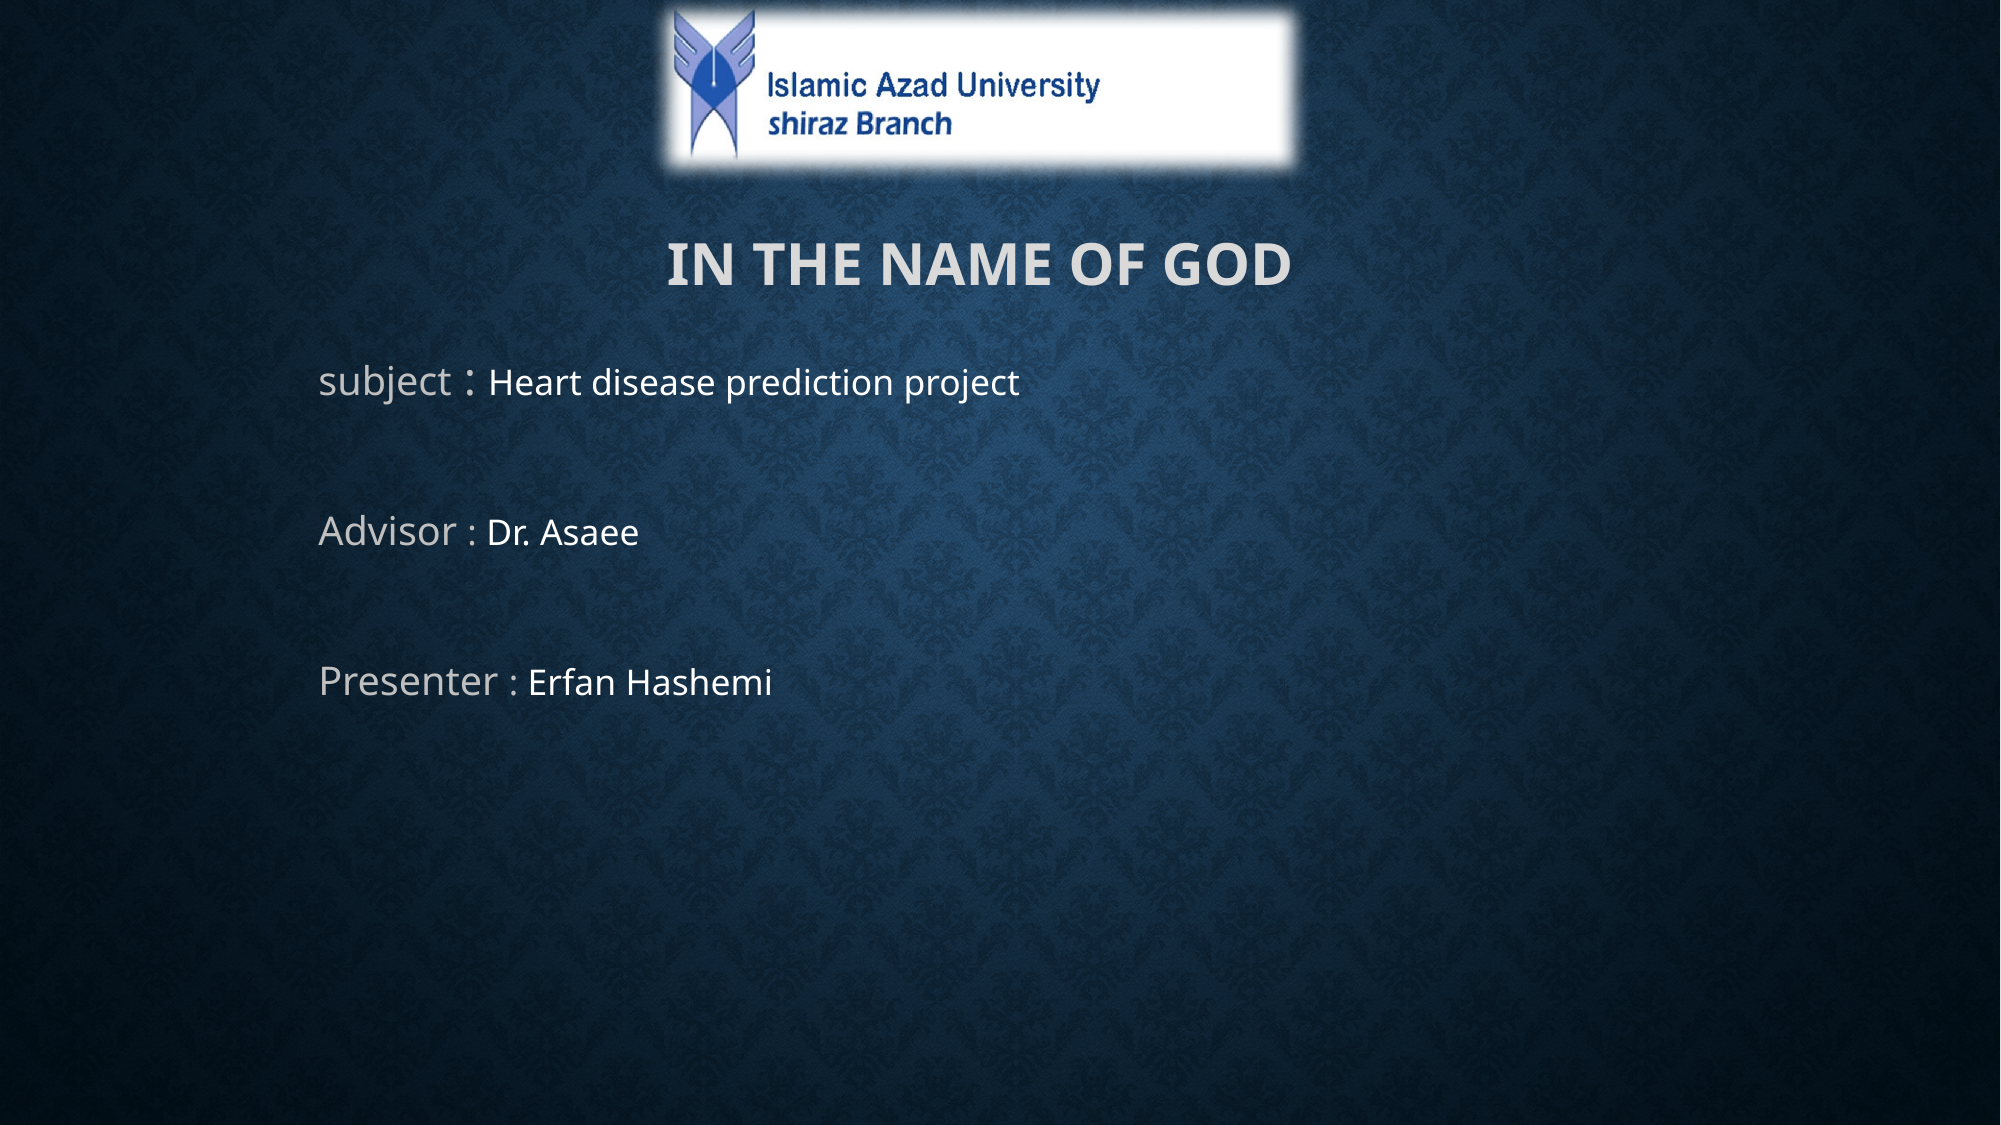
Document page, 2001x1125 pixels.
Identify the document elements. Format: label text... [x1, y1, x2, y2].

subtitle subject : Heart disease prediction project Advisor : Dr. Asaee Presenter : Erfan Hashemi [241, 330, 1719, 1079]
picture [648, 0, 1312, 185]
title In the name of god [241, 208, 1719, 307]
